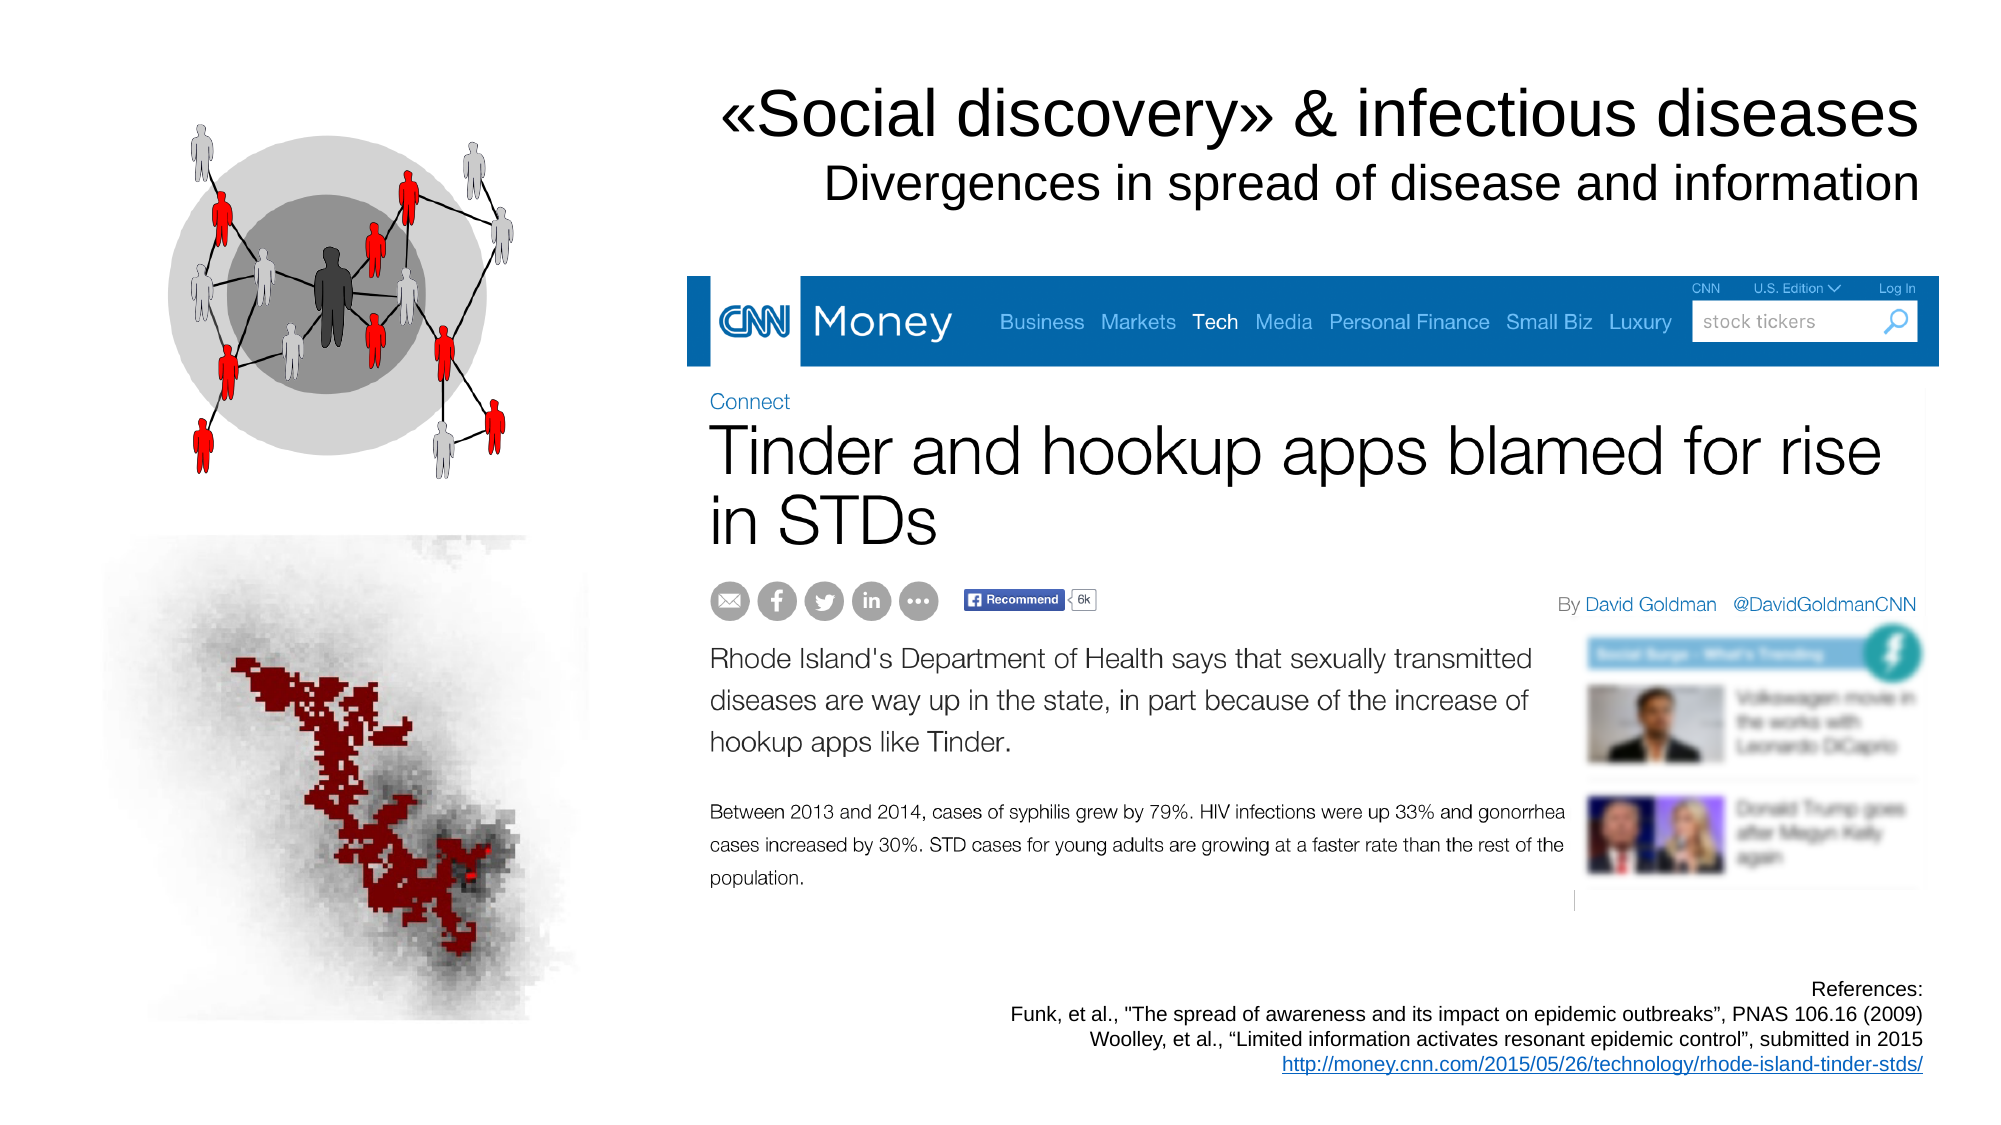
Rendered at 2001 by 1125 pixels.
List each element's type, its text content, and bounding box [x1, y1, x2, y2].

picture [100, 534, 590, 1024]
picture [162, 115, 529, 488]
text_box «Social discovery» & infectious diseases Divergences in spread of disease and information [704, 62, 1936, 218]
picture [687, 276, 1939, 911]
text_box References: Funk, et al., "The spread of awareness and its impact on epidemic outbreaks”, PNAS 106.16 (2009) Woolley, et al., “Limited information activates resonant epidemic control”, submitted in 2015 http://money.cnn.com/2015/05/26/technology/rhode-island-tinder-stds/ [959, 968, 1939, 1083]
